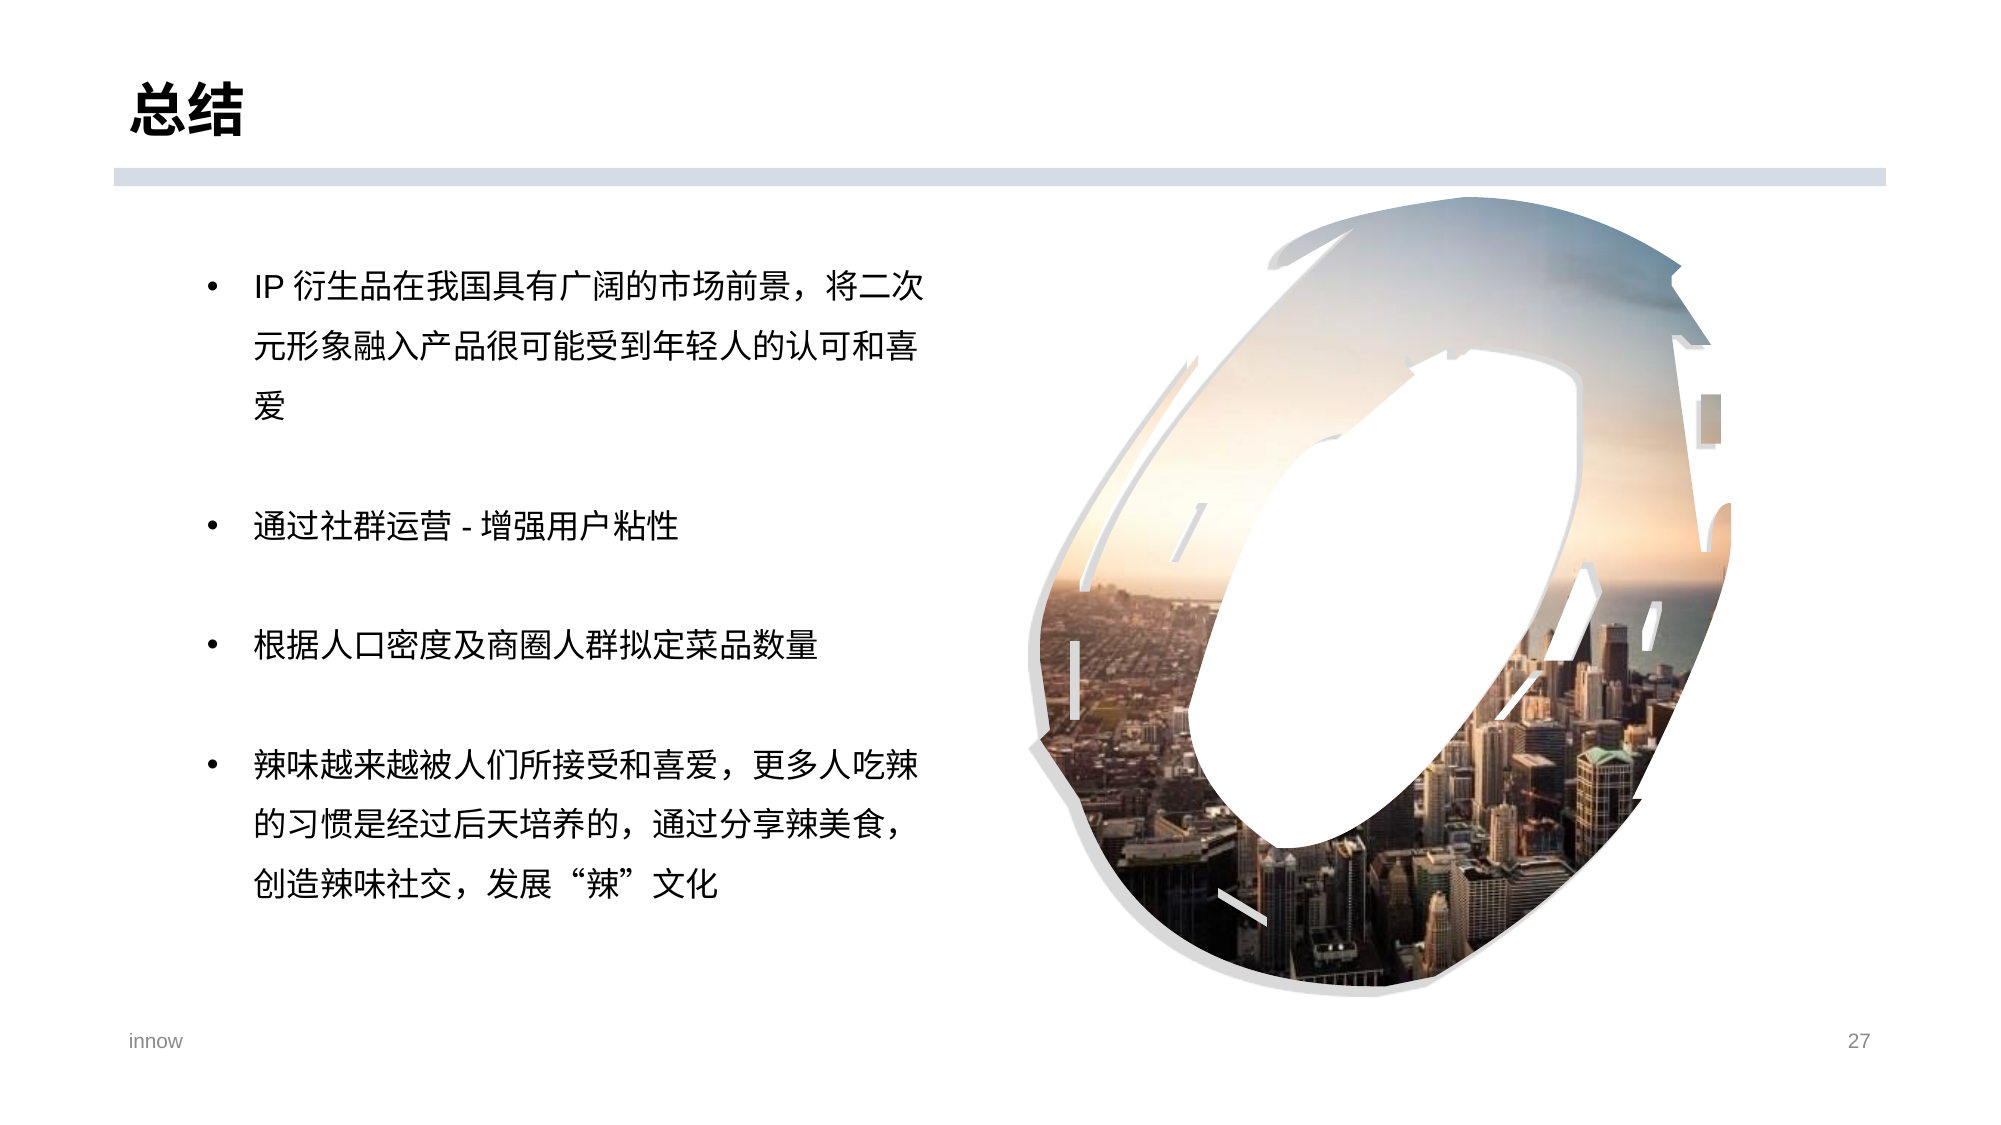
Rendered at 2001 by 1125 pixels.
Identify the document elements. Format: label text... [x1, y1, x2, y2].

footer innow [114, 1022, 789, 1057]
title 总结 [114, 0, 1886, 152]
slide_number 27 [1412, 1022, 1886, 1057]
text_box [192, 196, 1731, 987]
